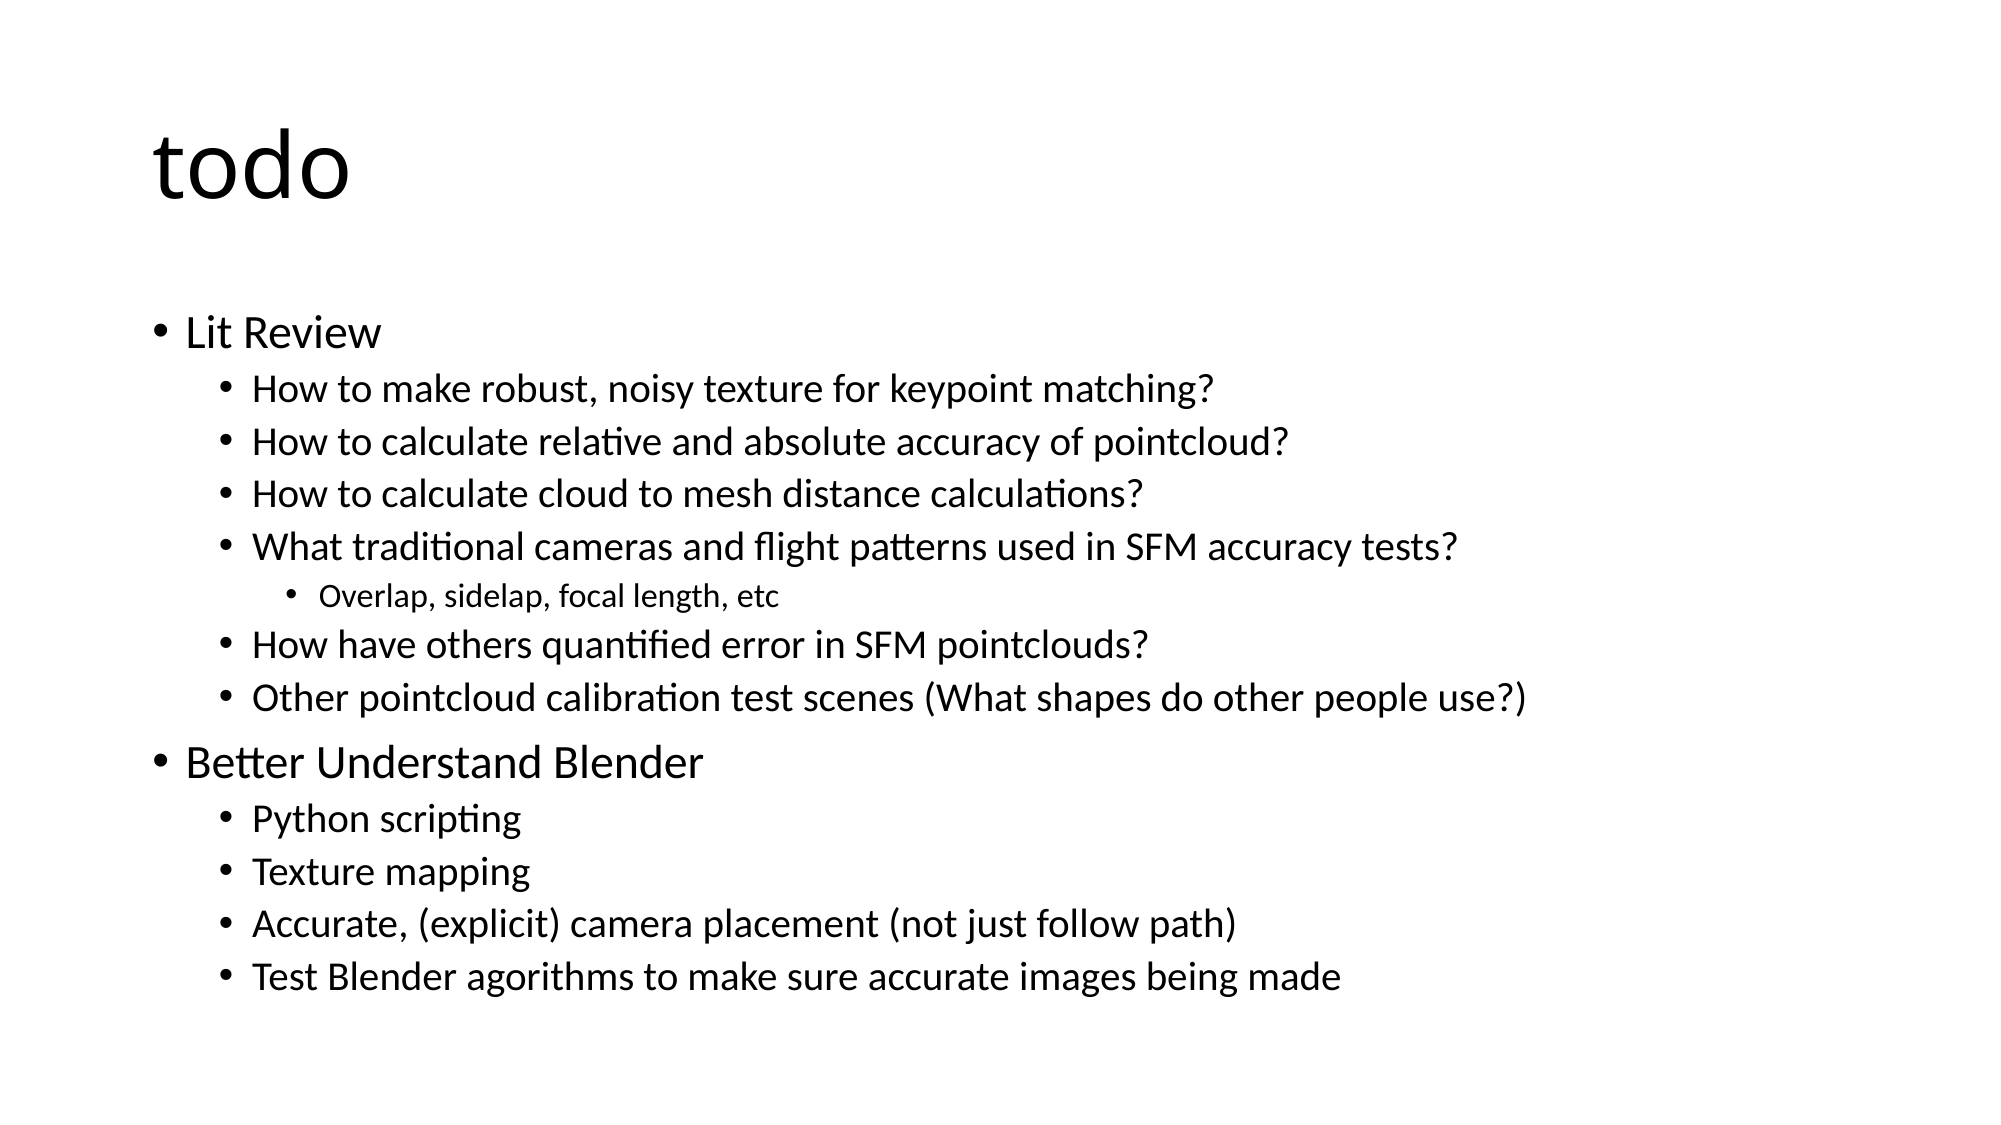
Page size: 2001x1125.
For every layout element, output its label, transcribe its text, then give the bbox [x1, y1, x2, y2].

list Lit Review How to make robust, noisy texture for keypoint matching? How to calculate relative and absolute accuracy of pointcloud? How to calculate cloud to mesh distance calculations? What traditional cameras and flight patterns used in SFM accuracy tests? Overlap, sidelap, focal length, etc How have others quantified error in SFM pointclouds? Other pointcloud calibration test scenes (What shapes do other people use?) Better Understand Blender Python scripting Texture mapping Accurate, (explicit) camera placement (not just follow path) Test Blender agorithms to make sure accurate images being made [137, 299, 1863, 1014]
title todo [137, 59, 1863, 278]
